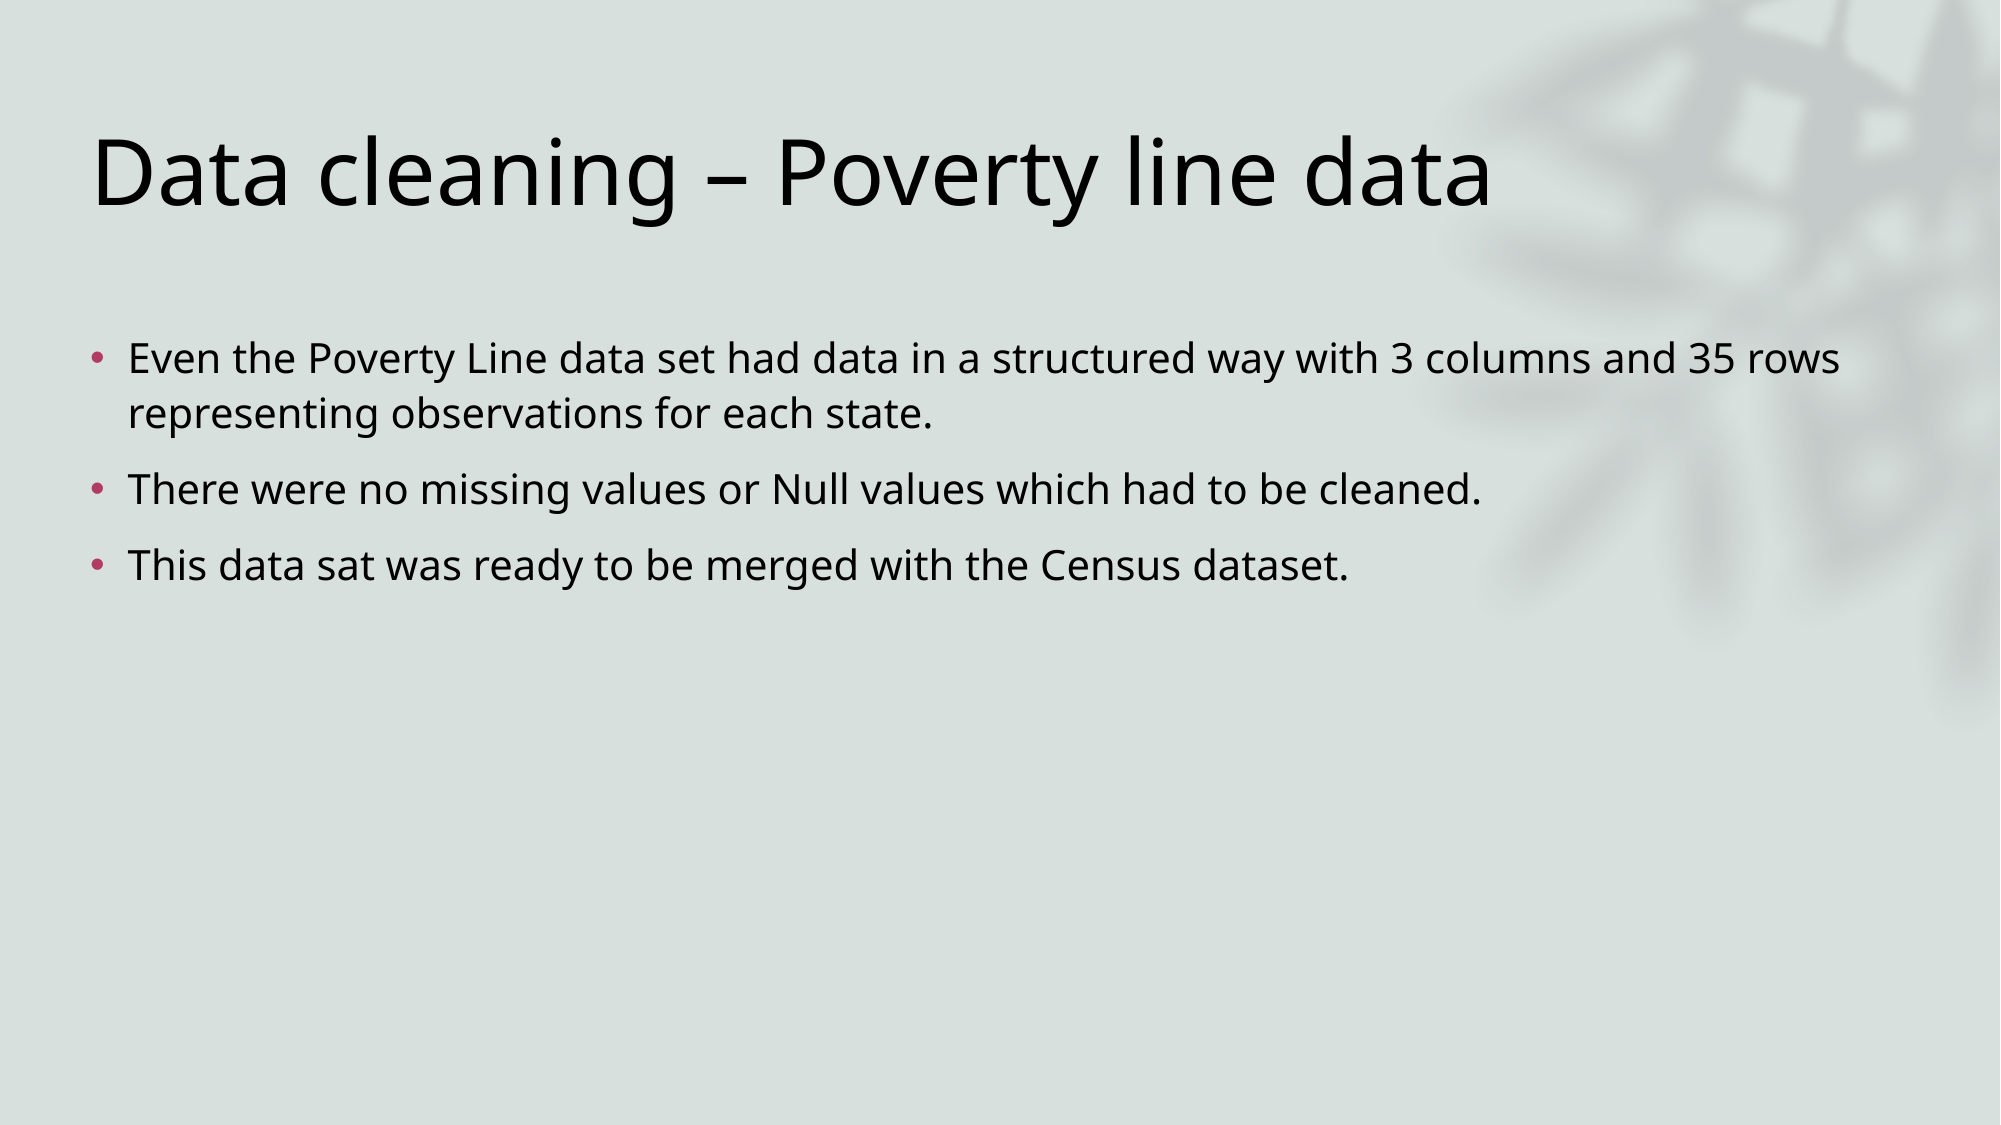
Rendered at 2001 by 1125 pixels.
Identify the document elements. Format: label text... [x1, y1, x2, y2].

title Data cleaning – Poverty line data [75, 60, 1863, 278]
list Even the Poverty Line data set had data in a structured way with 3 columns and 35 rows representing observations for each state. There were no missing values or Null values which had to be cleaned. This data sat was ready to be merged with the Census dataset. [75, 319, 1925, 1009]
